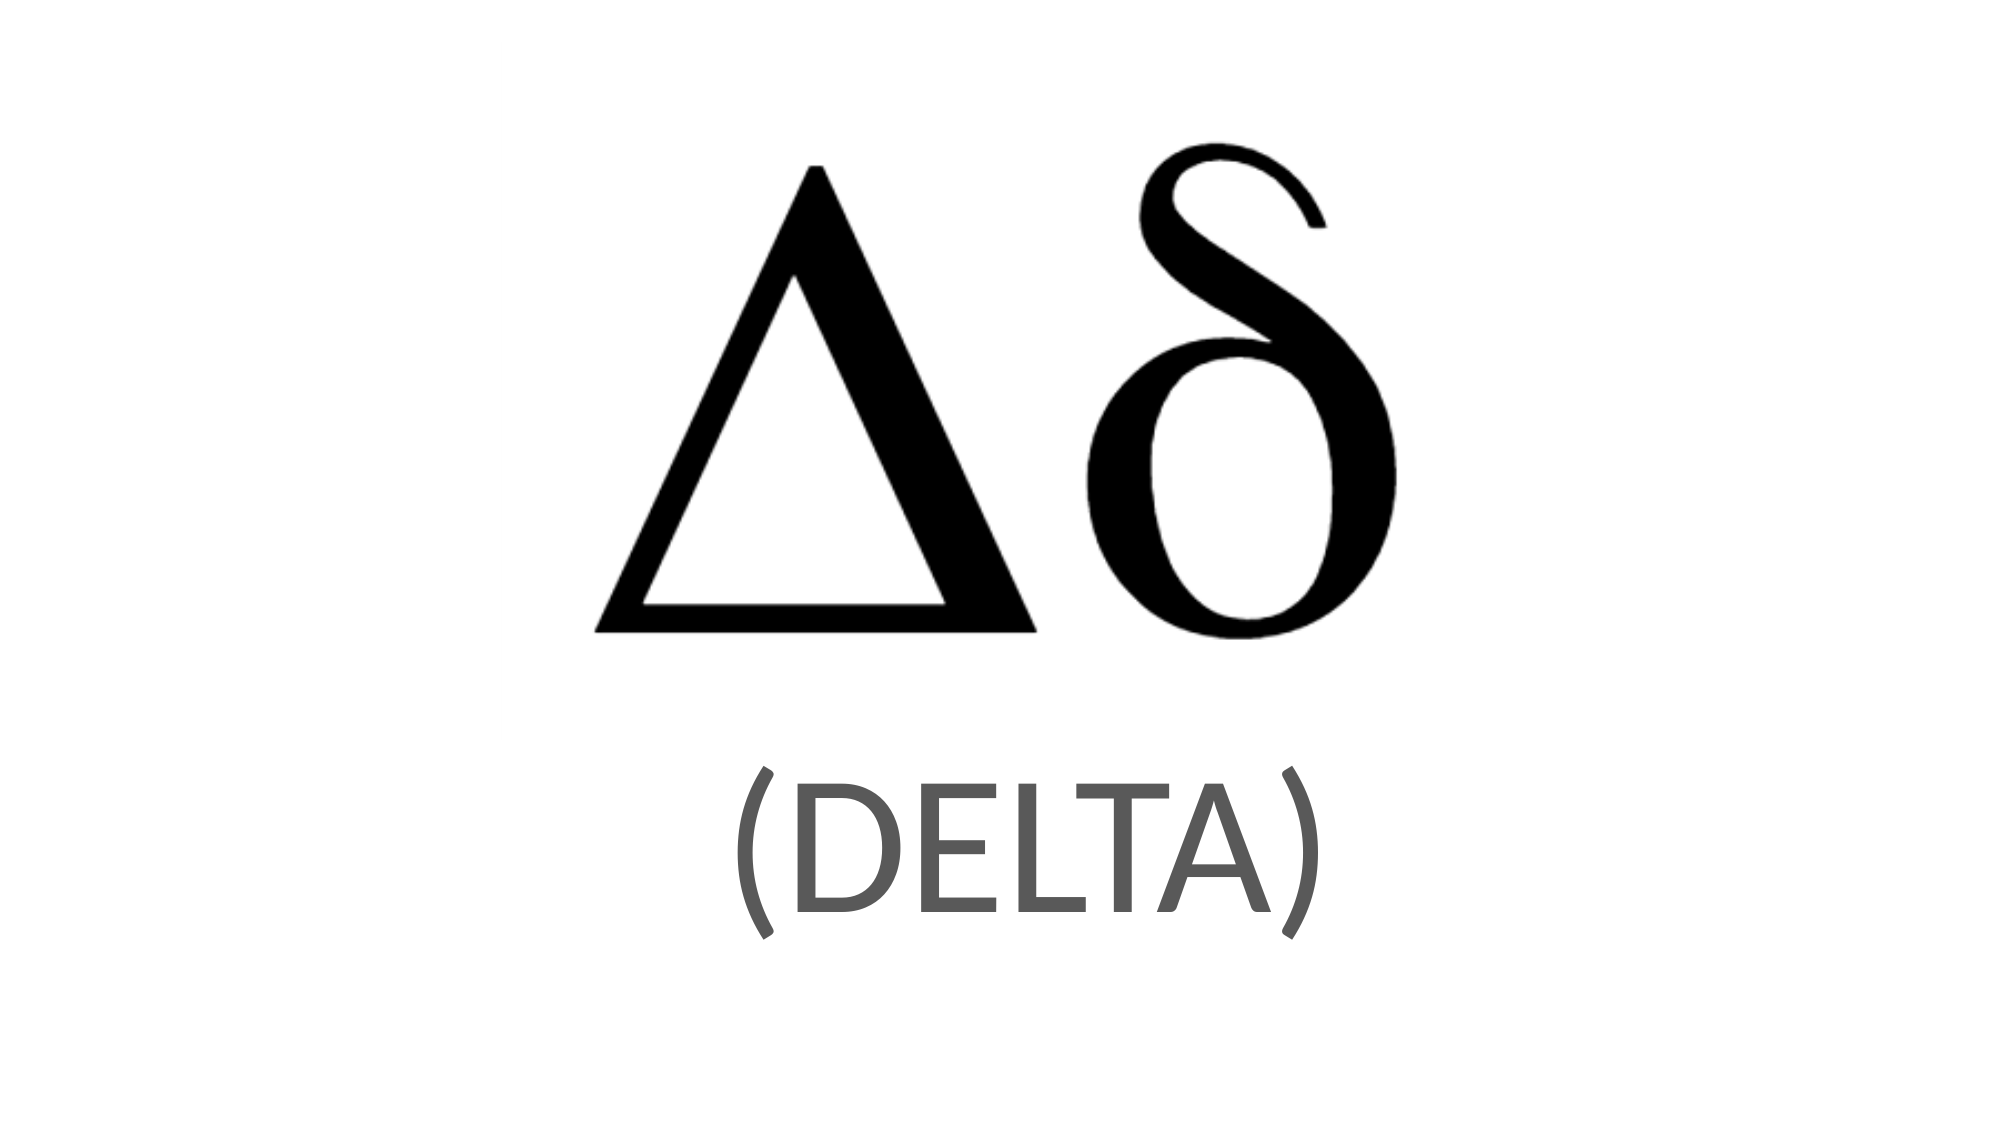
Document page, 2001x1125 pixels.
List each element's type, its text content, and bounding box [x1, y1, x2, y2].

text_box (DELTA) [709, 740, 1349, 960]
picture [500, 42, 1557, 740]
